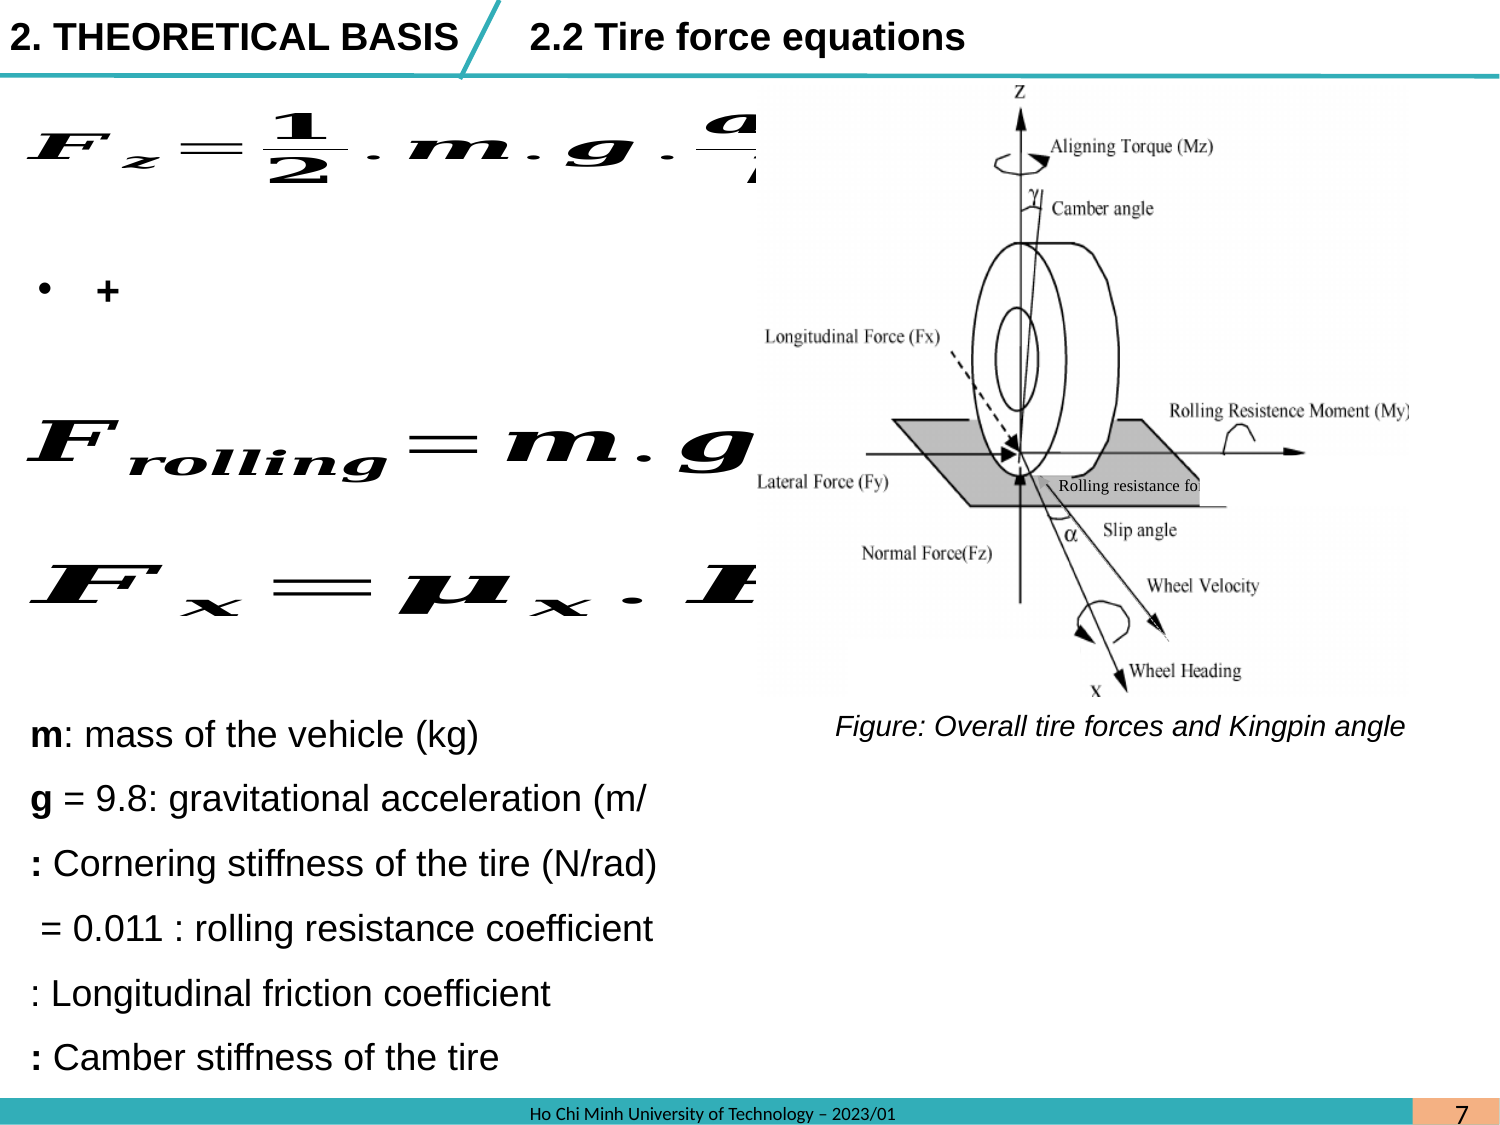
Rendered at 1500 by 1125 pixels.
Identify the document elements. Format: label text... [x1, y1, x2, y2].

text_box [756, 84, 1500, 751]
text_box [22, 102, 756, 624]
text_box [0, 1088, 1500, 1125]
text_box 2. THEORETICAL BASIS [0, 4, 459, 66]
text_box 2.2 Tire force equations [514, 3, 1200, 66]
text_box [459, 0, 500, 79]
text_box 2. THEORETICAL BASIS [500, 4, 507, 66]
